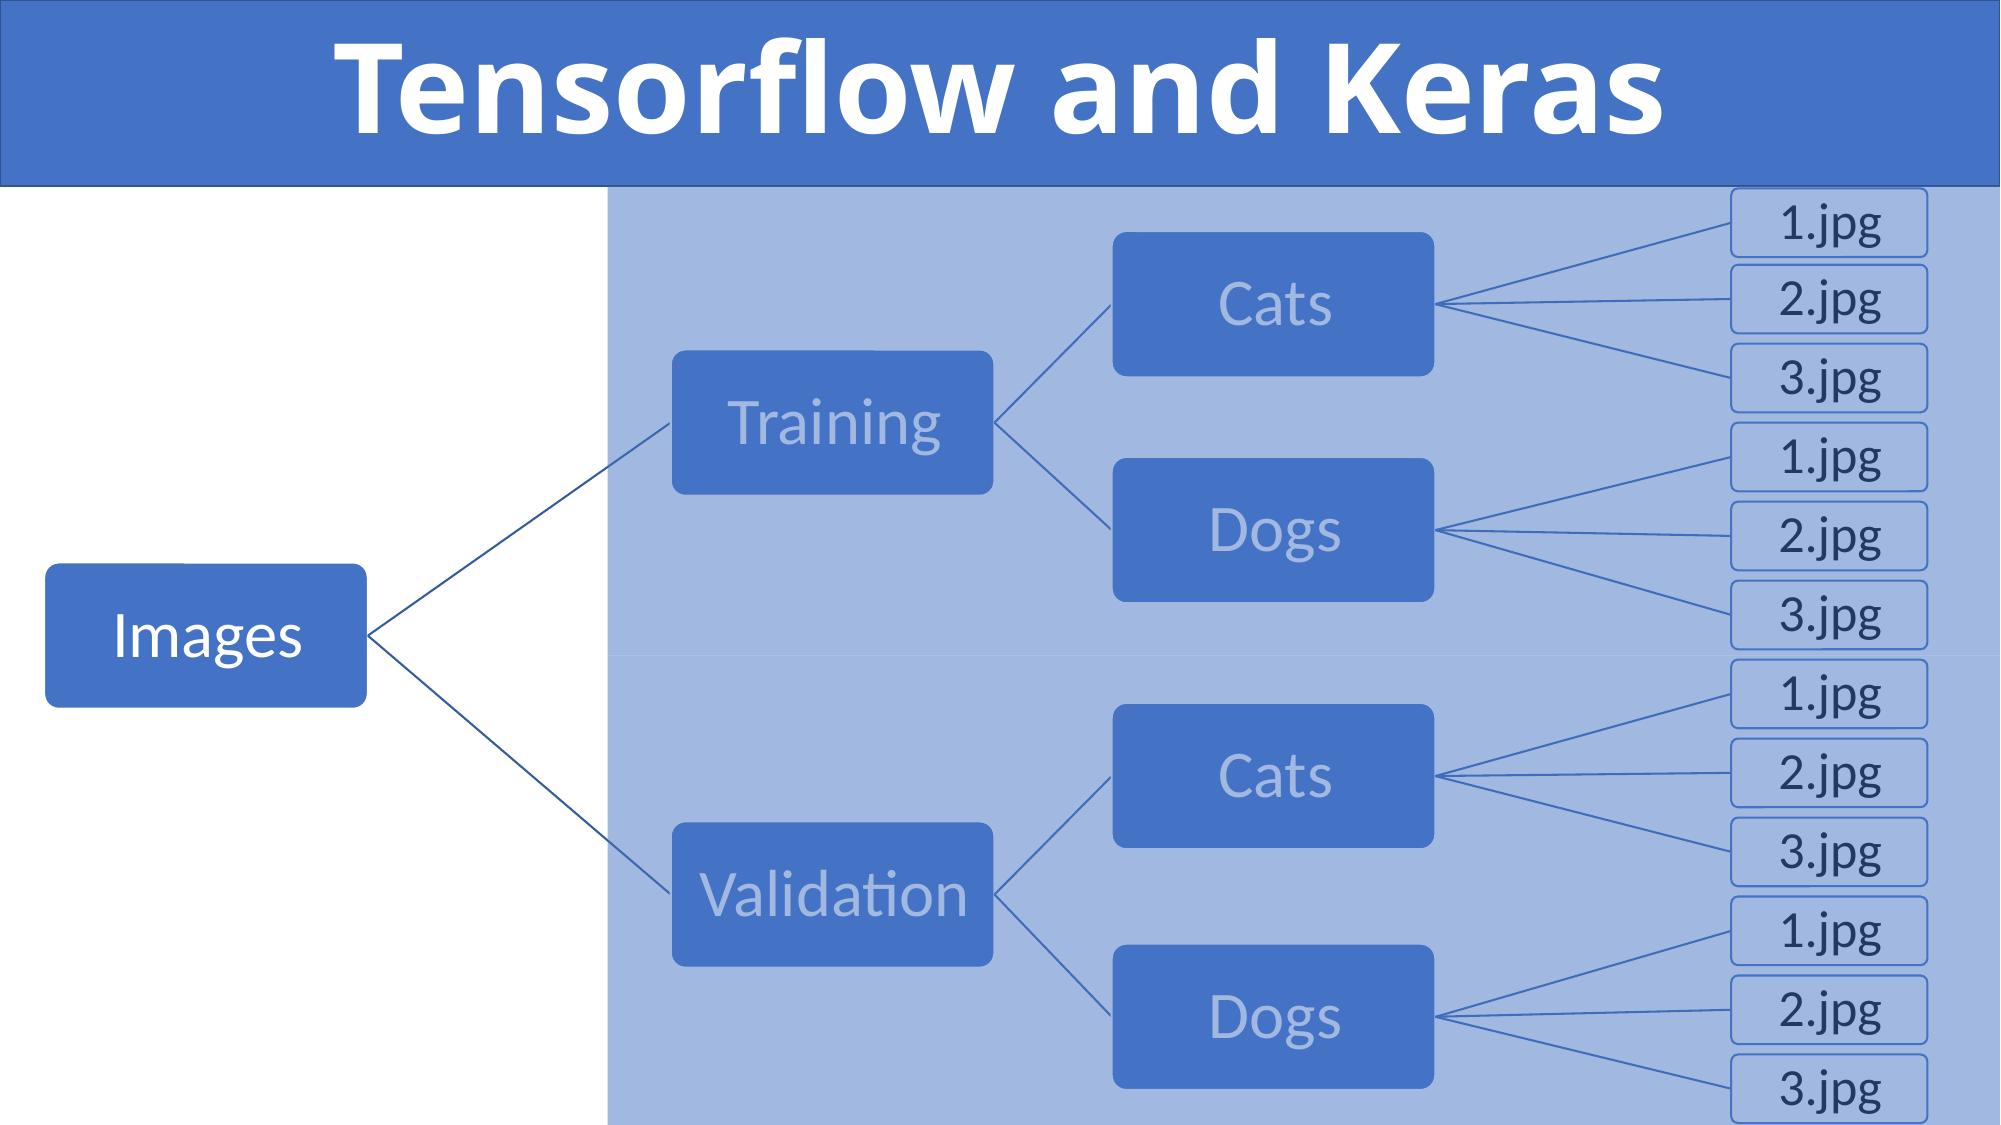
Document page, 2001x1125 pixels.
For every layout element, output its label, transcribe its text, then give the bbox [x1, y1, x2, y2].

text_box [0, 188, 2000, 1125]
text_box Tensorflow and Keras [0, 0, 2000, 187]
